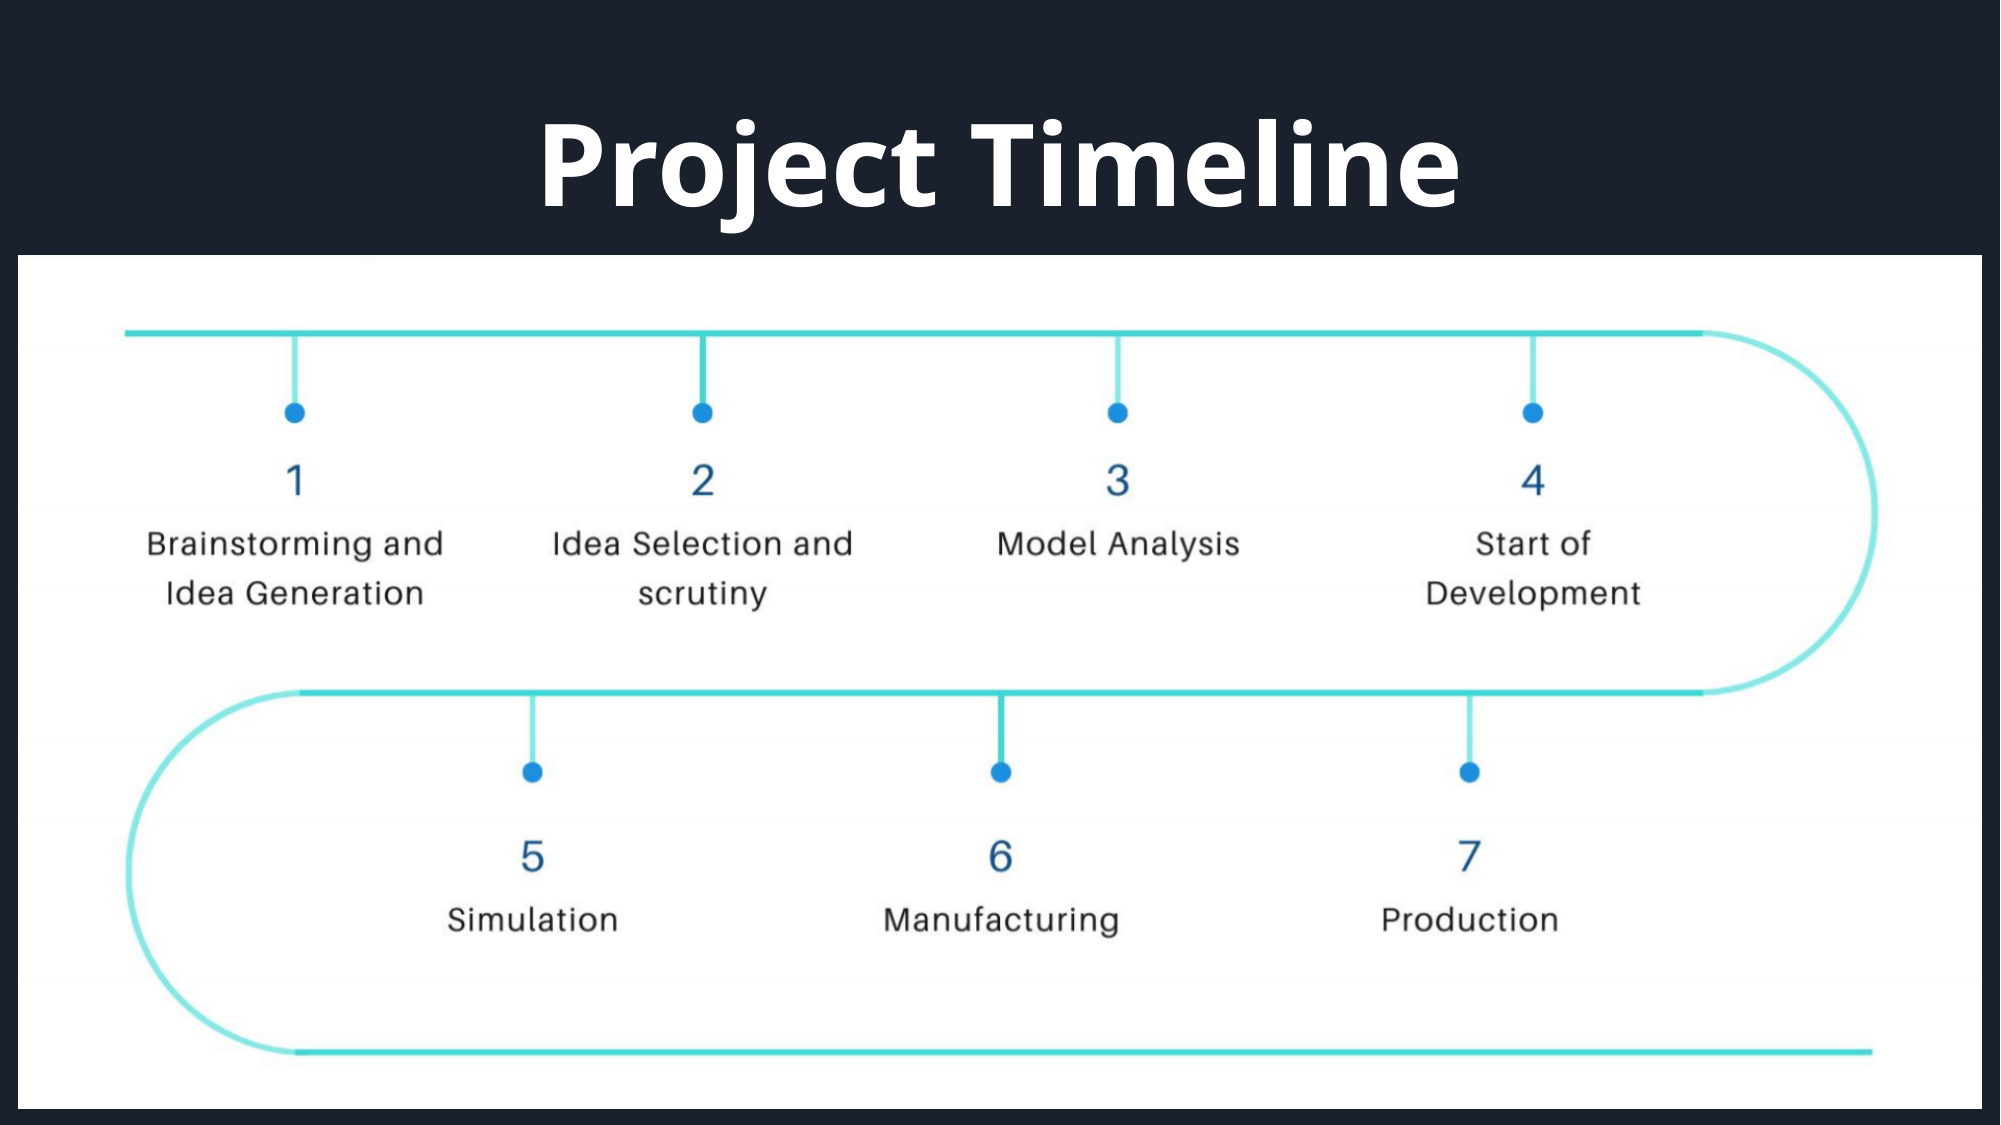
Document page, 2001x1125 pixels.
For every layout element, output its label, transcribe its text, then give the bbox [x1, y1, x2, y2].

picture [18, 255, 1982, 1109]
text_box Project Timeline [518, 76, 1482, 244]
